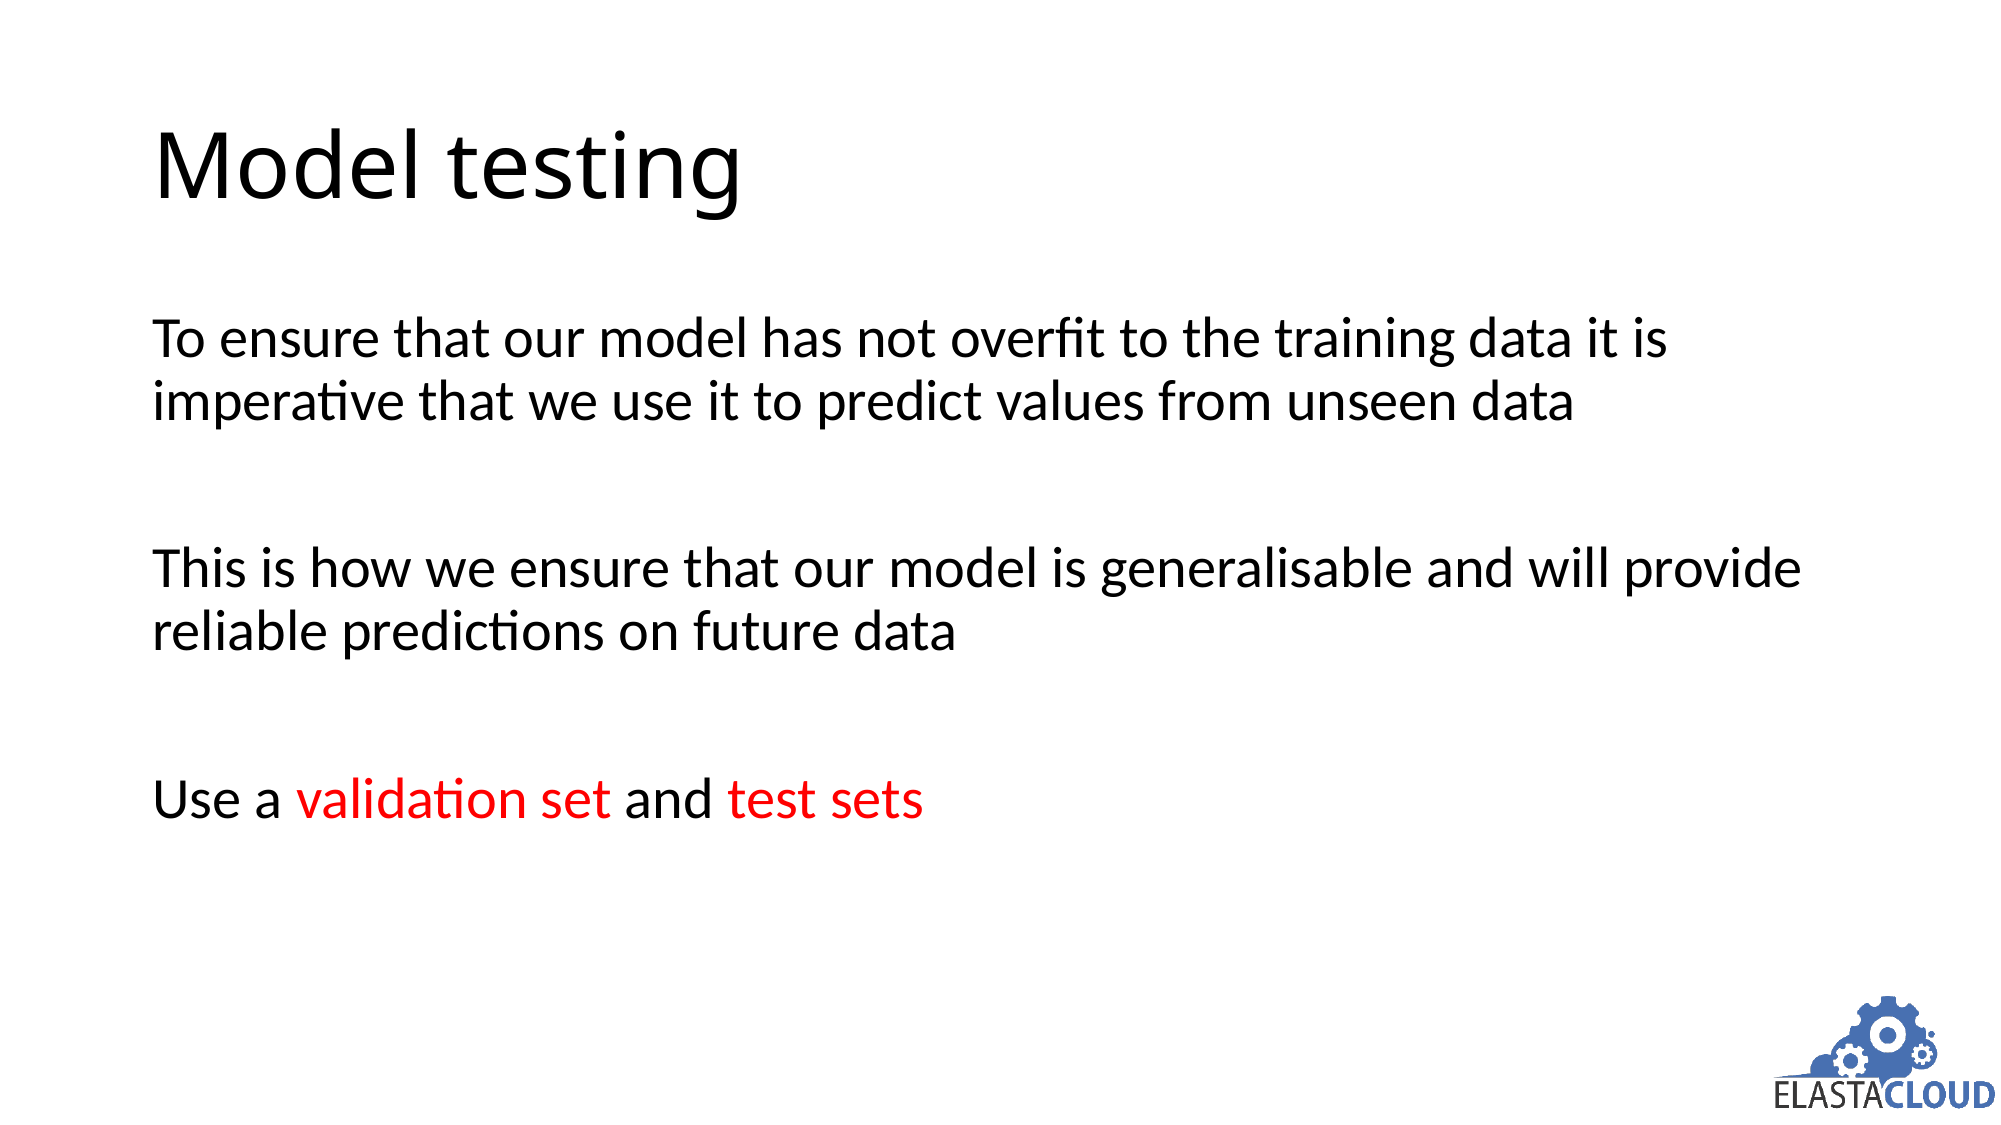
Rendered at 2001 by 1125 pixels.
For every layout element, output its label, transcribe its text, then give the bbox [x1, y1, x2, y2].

picture [1767, 992, 2000, 1116]
list To ensure that our model has not overfit to the training data it is imperative that we use it to predict values from unseen data This is how we ensure that our model is generalisable and will provide reliable predictions on future data Use a validation set and test sets [137, 299, 1863, 1014]
title Model testing [137, 59, 1863, 278]
